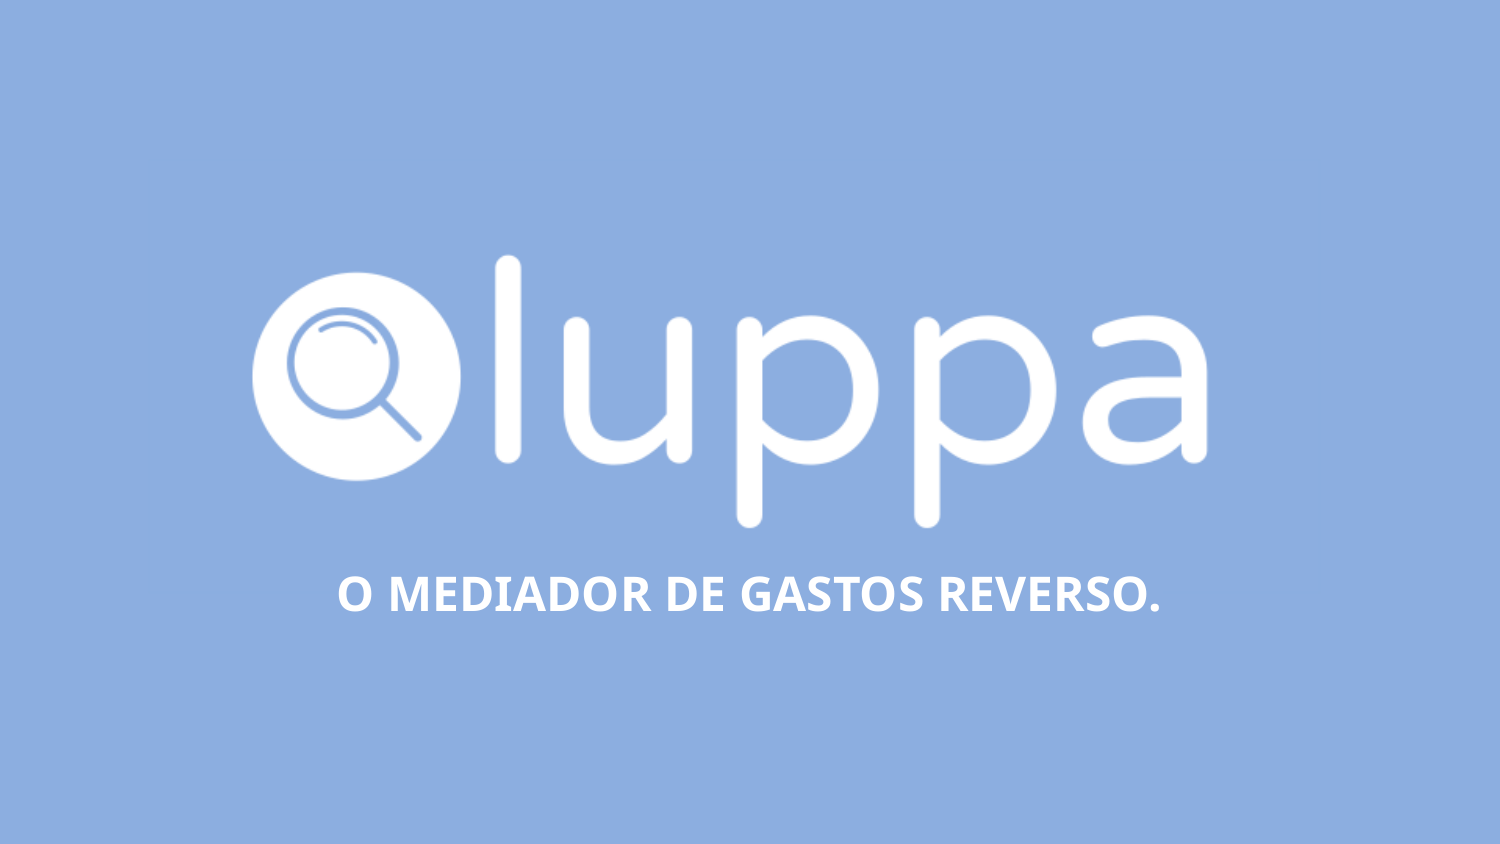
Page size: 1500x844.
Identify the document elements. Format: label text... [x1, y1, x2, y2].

text_box O MEDIADOR DE GASTOS REVERSO. [148, 540, 1352, 634]
picture [148, 159, 1321, 595]
